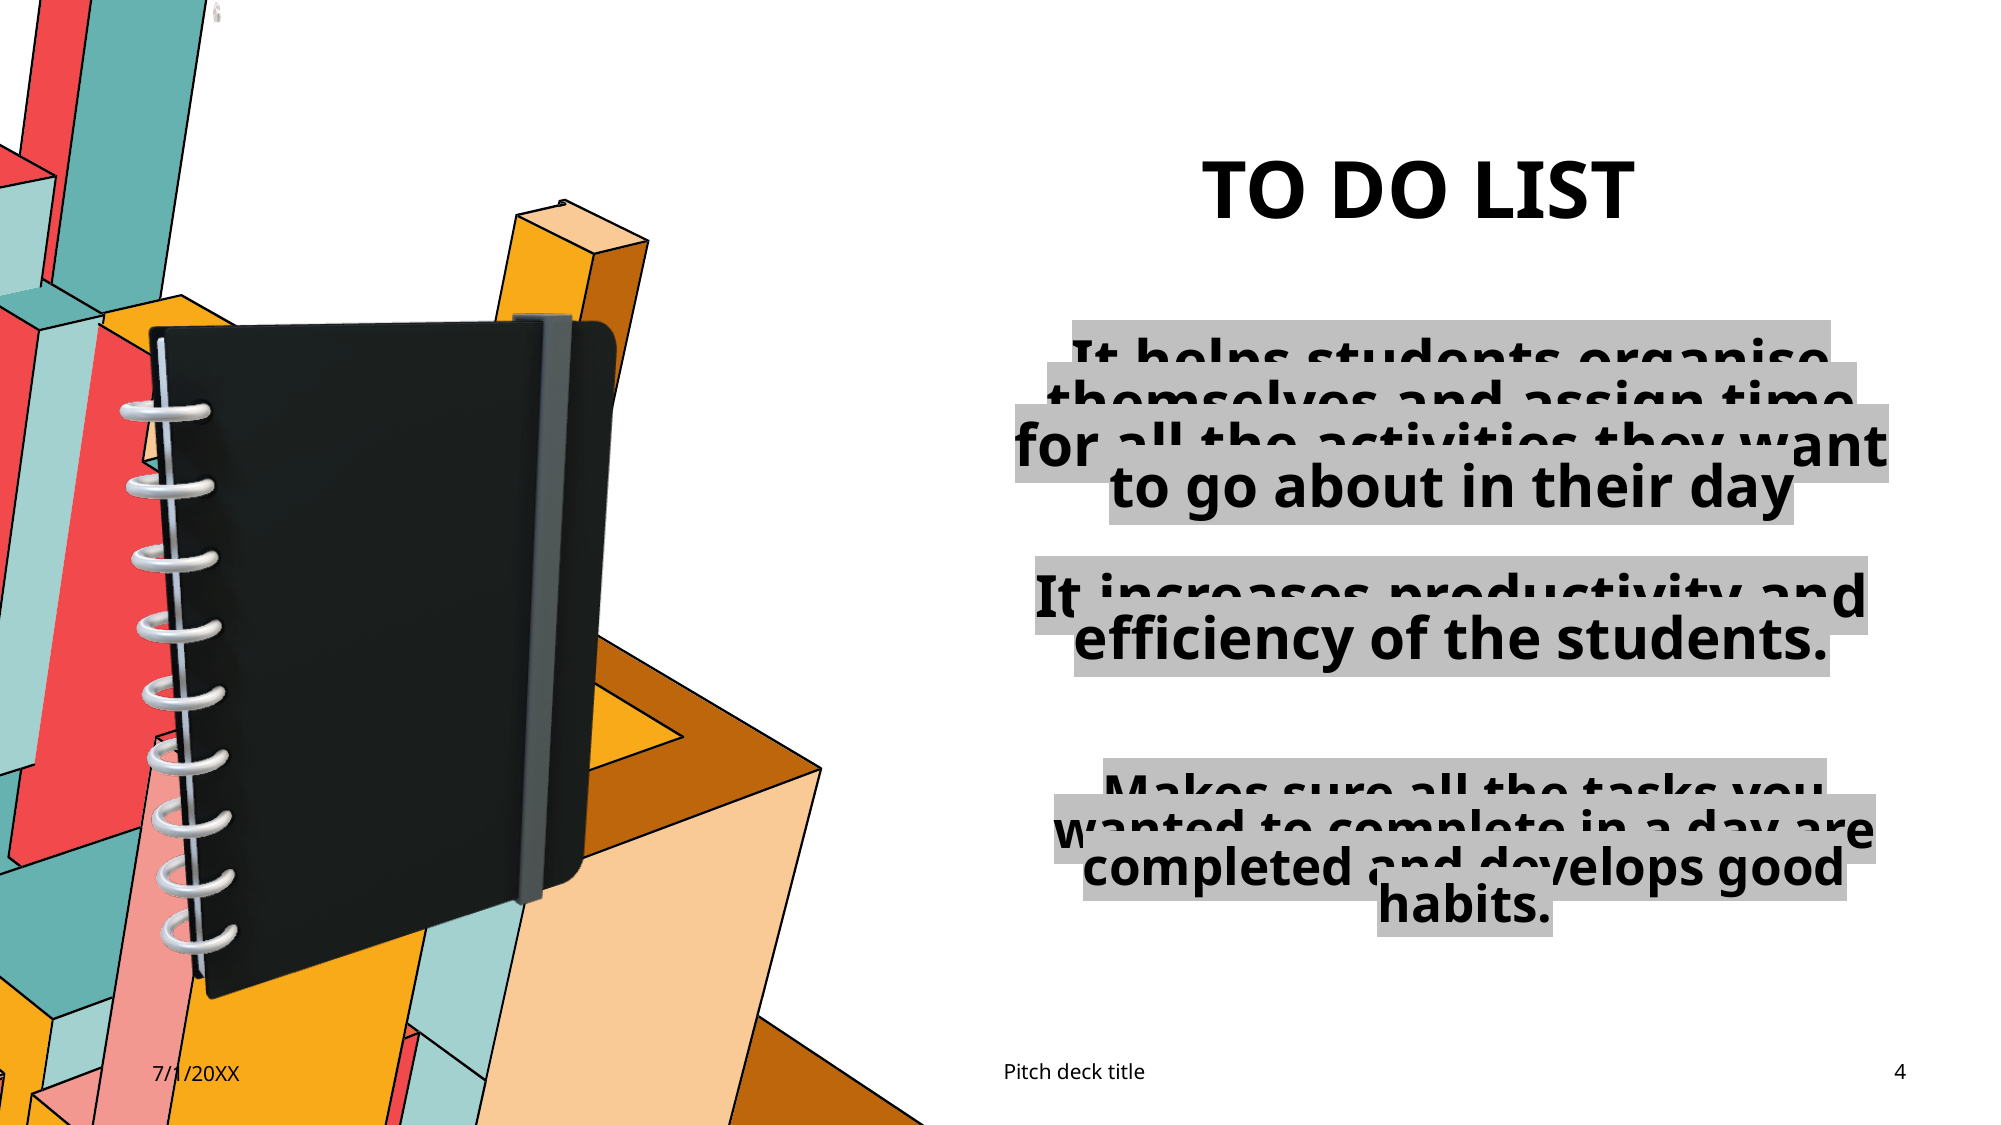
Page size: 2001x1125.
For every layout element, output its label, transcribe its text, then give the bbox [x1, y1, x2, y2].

picture [114, 302, 665, 1006]
picture [212, 0, 221, 25]
title To do list [1186, 84, 2000, 302]
slide_number 4 [1651, 1042, 1922, 1103]
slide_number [137, 1042, 588, 1103]
list It increases productivity and efficiency of the students. [986, 580, 1917, 779]
list It helps students organise themselves and assign time for all the activities they want to go about in their day [986, 345, 1917, 560]
list Makes sure all the tasks you wanted to complete in a day are completed and develops good habits. [999, 778, 1930, 942]
footer Pitch deck title [988, 1042, 1484, 1103]
